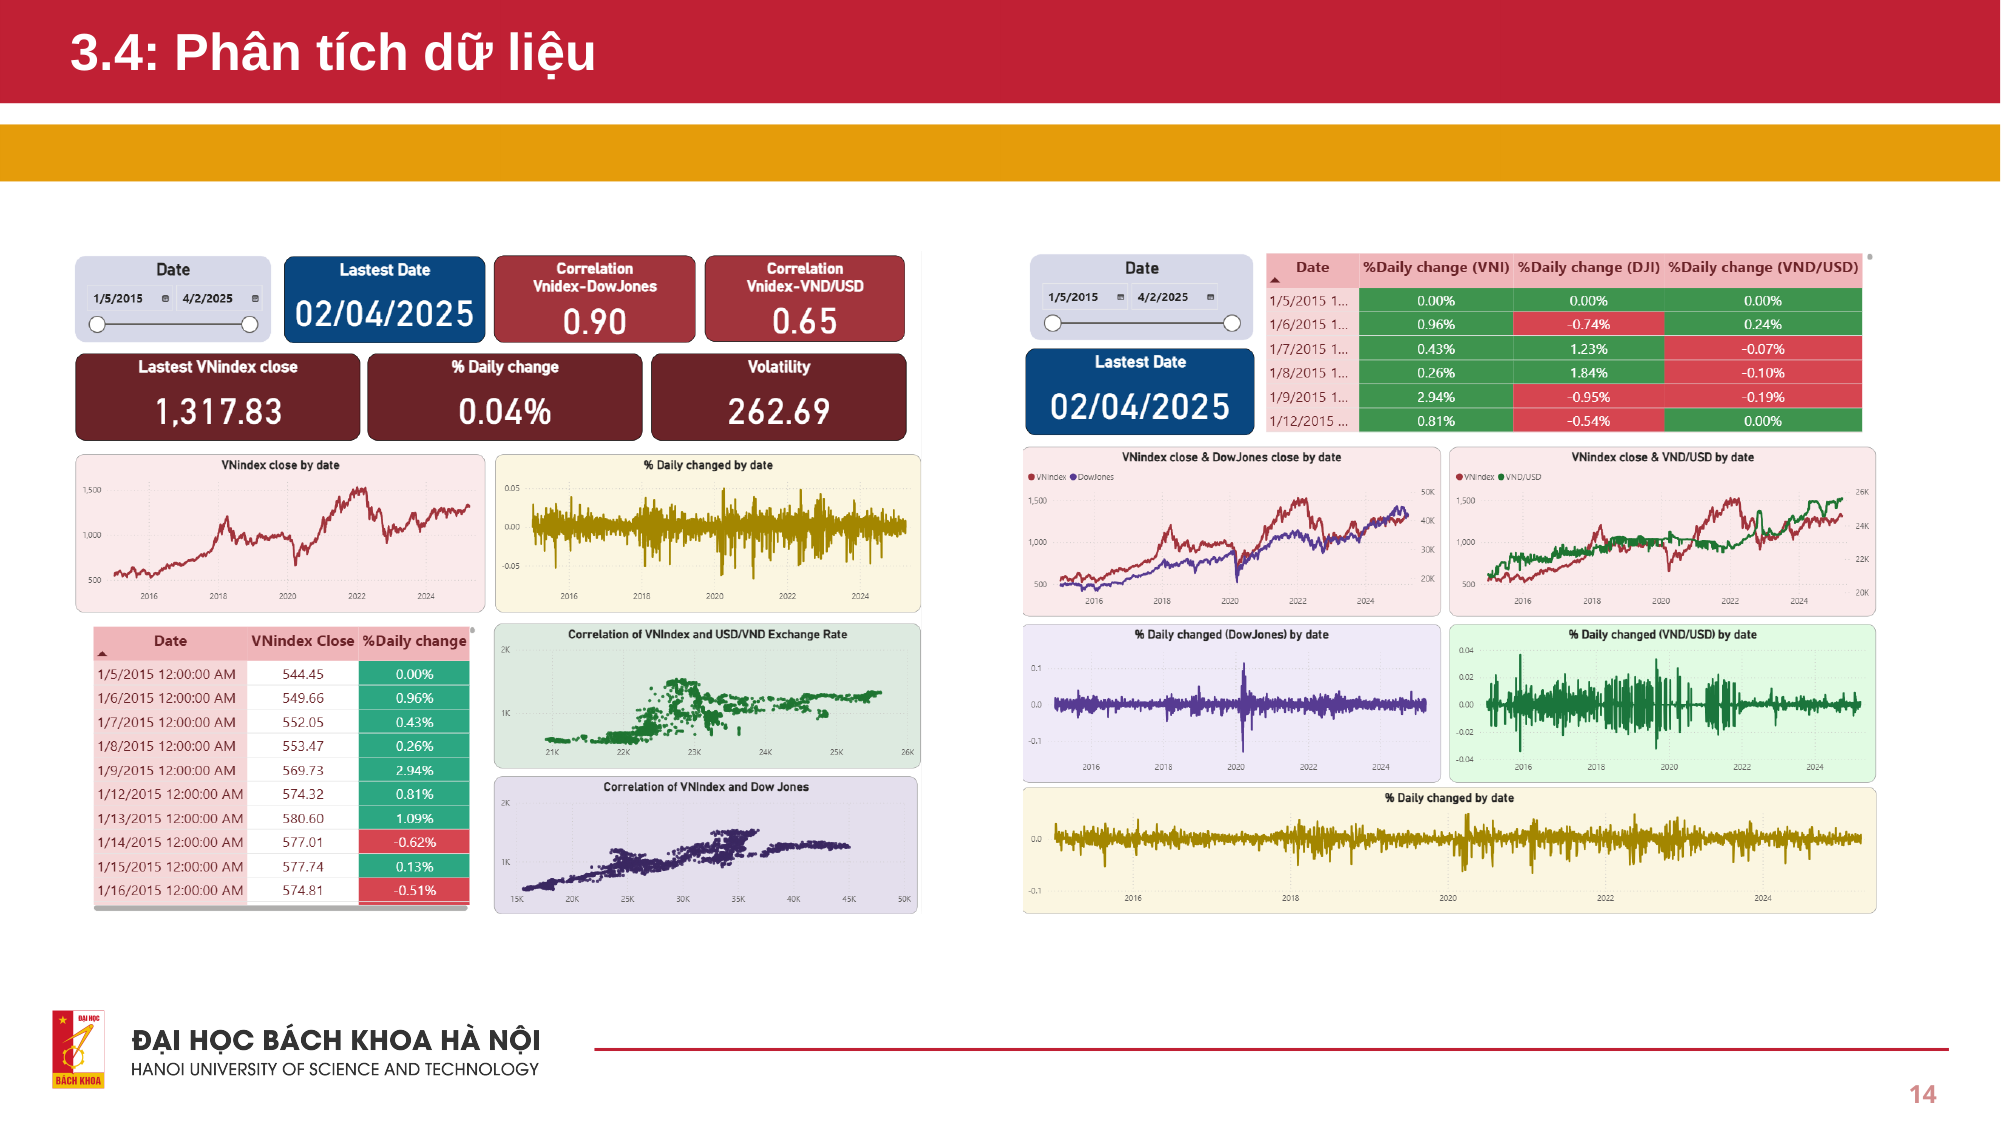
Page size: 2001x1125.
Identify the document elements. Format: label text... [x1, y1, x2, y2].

title 3.4: Phân tích dữ liệu [55, 18, 1945, 90]
slide_number 14 [1502, 1065, 1953, 1125]
picture [0, 0, 2001, 1125]
